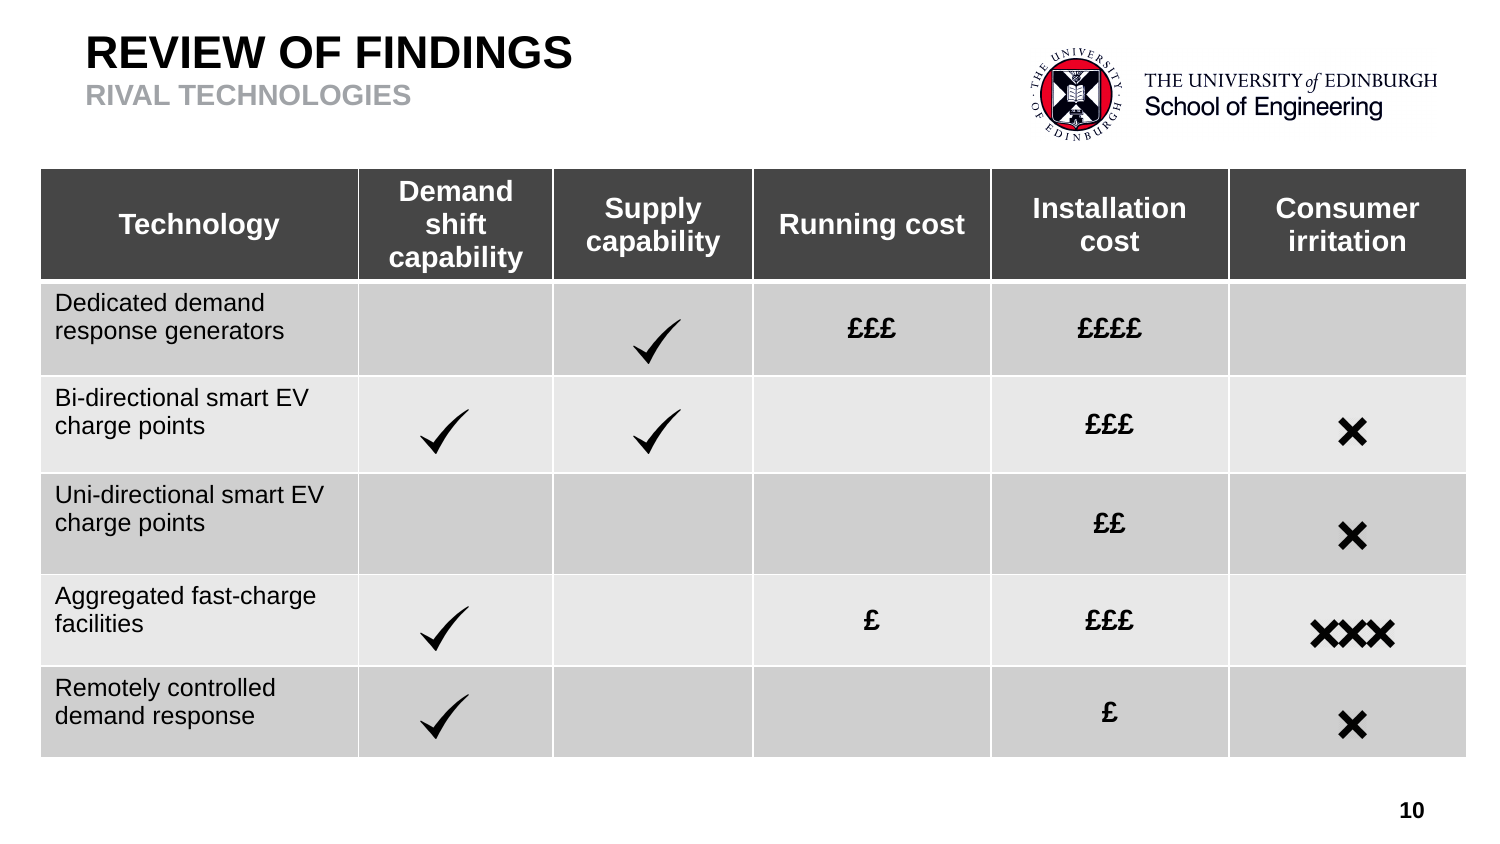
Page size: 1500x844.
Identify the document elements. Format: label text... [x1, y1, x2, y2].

table_cell [1230, 575, 1466, 665]
table_header Supply capability [554, 169, 752, 279]
title REVIEW OF FINDINGS RIVAL TECHNOLOGIES [85, 26, 1013, 145]
picture [1309, 618, 1395, 648]
picture [1030, 48, 1437, 141]
picture [1338, 520, 1367, 550]
table_cell [359, 284, 552, 375]
table_cell [1230, 474, 1466, 574]
table_cell £££ [754, 284, 990, 375]
table_cell [359, 575, 552, 665]
table_cell [554, 667, 752, 757]
table_cell [1230, 667, 1466, 757]
table_cell £ [754, 575, 990, 665]
table_cell Bi-directional smart EV charge points [41, 377, 358, 472]
table_header Consumer irritation [1230, 169, 1466, 279]
table_cell [554, 575, 752, 665]
table_cell [1230, 377, 1466, 472]
table_header Installation cost [992, 169, 1228, 279]
table_cell ££££ [992, 284, 1228, 375]
table_cell £ [992, 667, 1228, 757]
table_cell [1230, 284, 1466, 375]
picture [633, 319, 682, 364]
table_cell [359, 667, 552, 757]
table_cell [754, 474, 990, 574]
table_cell [554, 474, 752, 574]
table_header Technology [41, 169, 358, 279]
picture [1338, 416, 1367, 446]
table_cell Uni-directional smart EV charge points [41, 474, 358, 574]
table_cell [554, 377, 752, 472]
picture [420, 694, 469, 740]
table_cell Remotely controlled demand response [41, 667, 358, 757]
table_cell [359, 377, 552, 472]
picture [420, 408, 469, 454]
table_cell Aggregated fast-charge facilities [41, 575, 358, 665]
picture [1338, 710, 1367, 740]
table_cell [754, 377, 990, 472]
table_cell Dedicated demand response generators [41, 284, 358, 375]
table_cell [754, 667, 990, 757]
table_cell £££ [992, 377, 1228, 472]
table_cell £££ [992, 575, 1228, 665]
picture [420, 606, 469, 651]
table_cell [554, 284, 752, 375]
table_header Demand shift capability [359, 169, 552, 279]
table_cell ££ [992, 474, 1228, 574]
table_header Running cost [754, 169, 990, 279]
table_cell [359, 474, 552, 574]
picture [633, 408, 682, 454]
